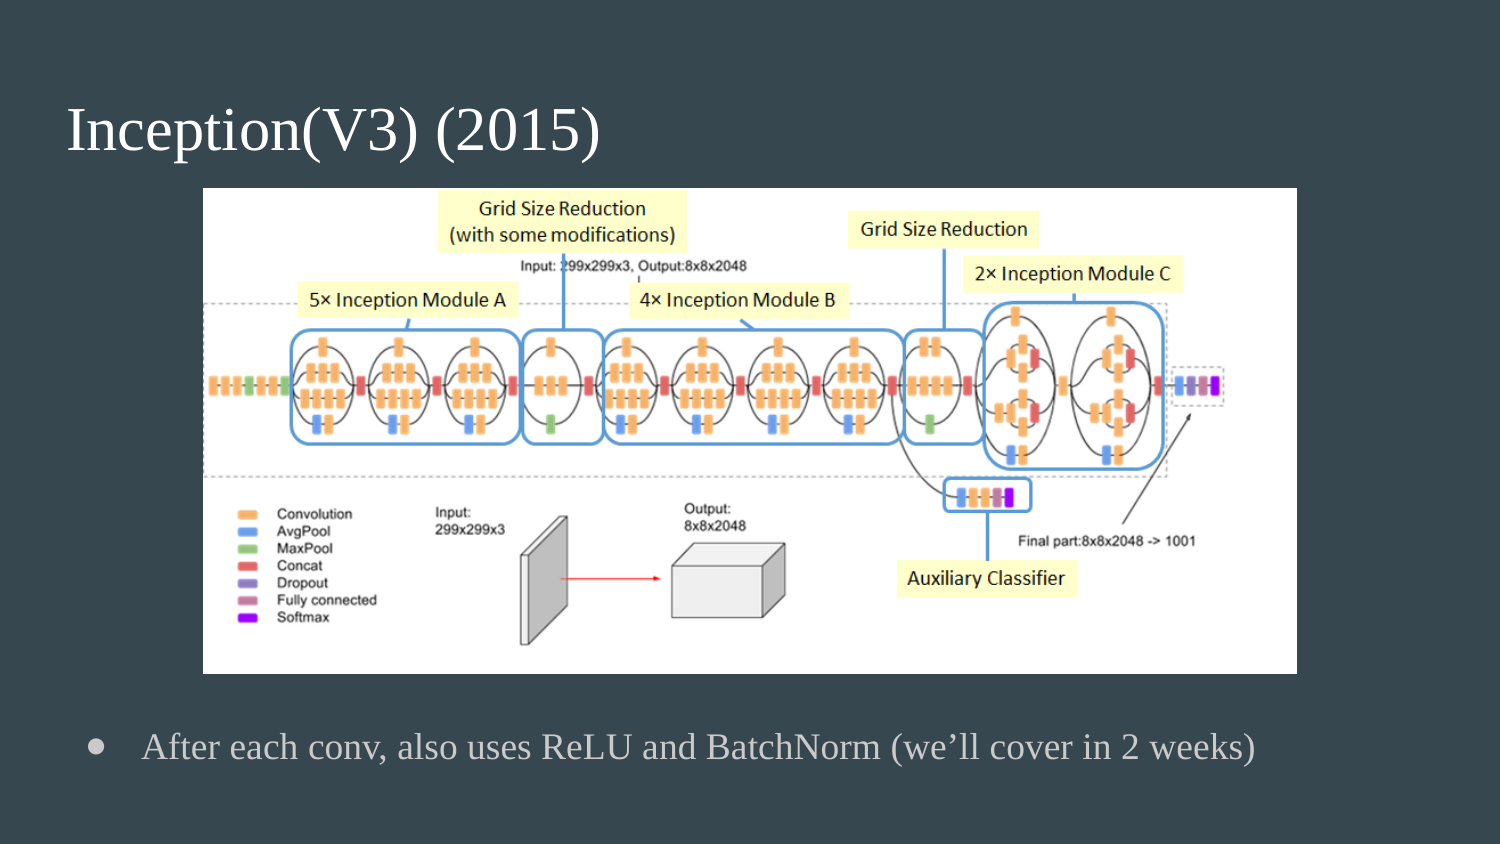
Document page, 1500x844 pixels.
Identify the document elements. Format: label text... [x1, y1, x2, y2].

picture [203, 188, 1297, 675]
title Inception(V3) (2015) [51, 72, 1449, 167]
list After each conv, also uses ReLU and BatchNorm (we’ll cover in 2 weeks) [51, 622, 1449, 844]
